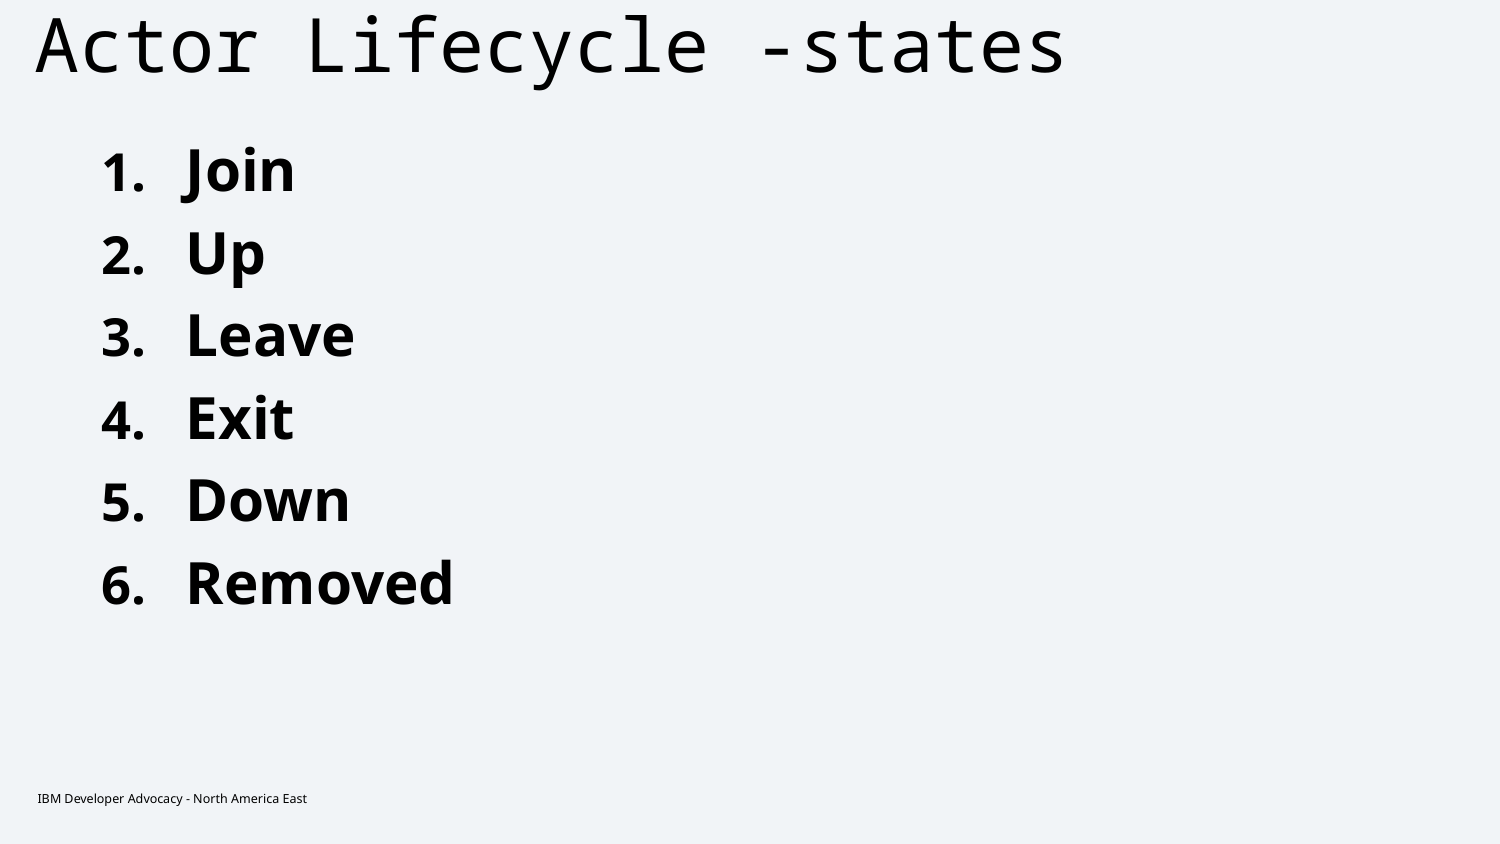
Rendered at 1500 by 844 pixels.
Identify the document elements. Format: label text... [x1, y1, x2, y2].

footer IBM Developer Advocacy - North America East [37, 785, 713, 813]
list Join Up Leave Exit Down Removed [101, 133, 1350, 667]
title Actor Lifecycle -states [34, 28, 1302, 161]
